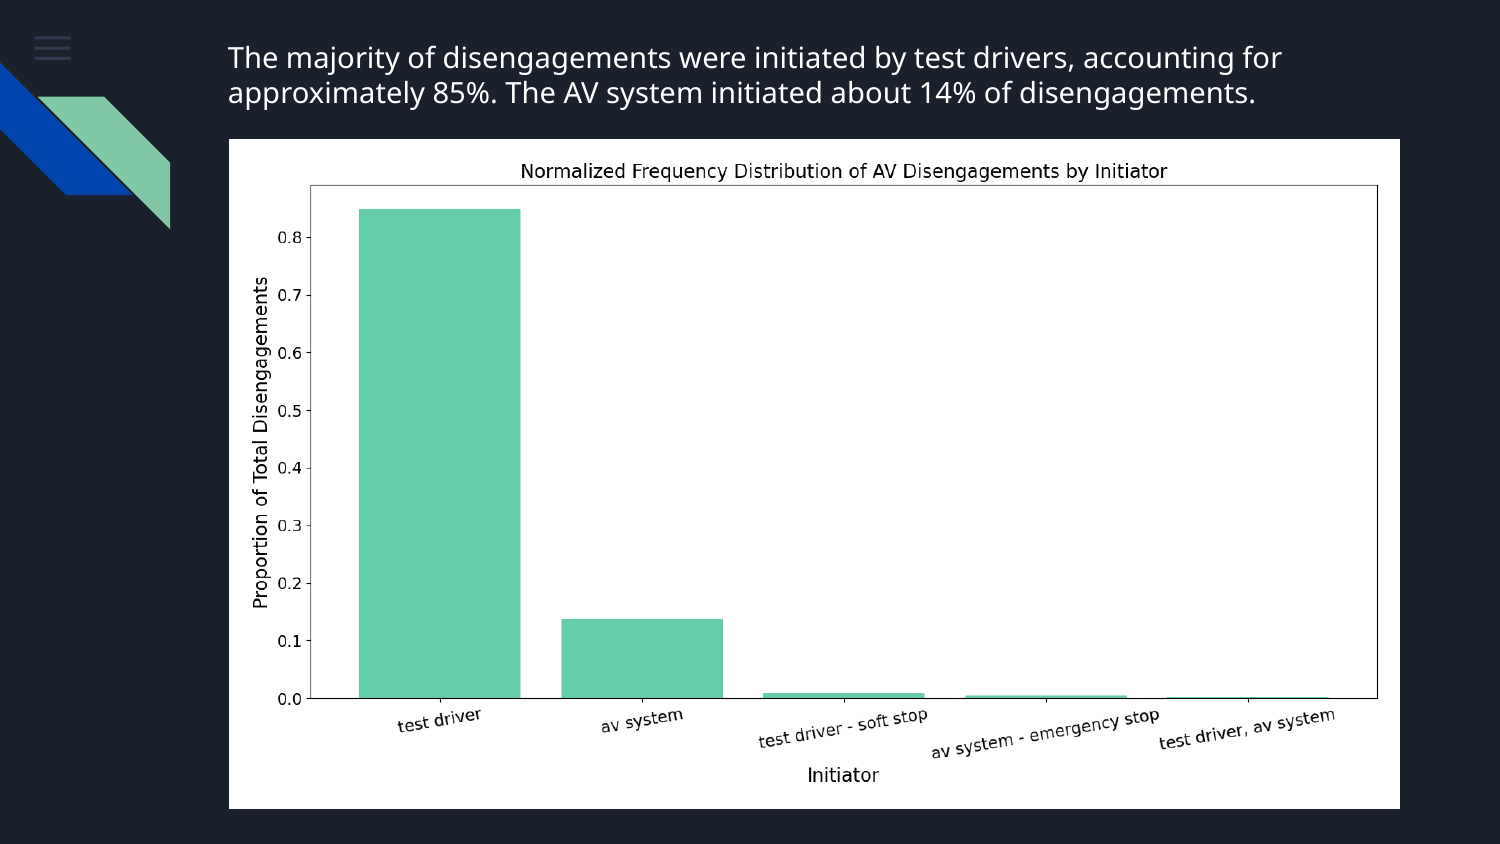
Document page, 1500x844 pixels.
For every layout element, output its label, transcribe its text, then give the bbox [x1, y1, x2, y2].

title The majority of disengagements were initiated by test drivers, accounting for approximately 85%. The AV system initiated about 14% of disengagements. [212, 24, 1418, 175]
picture [228, 139, 1400, 809]
